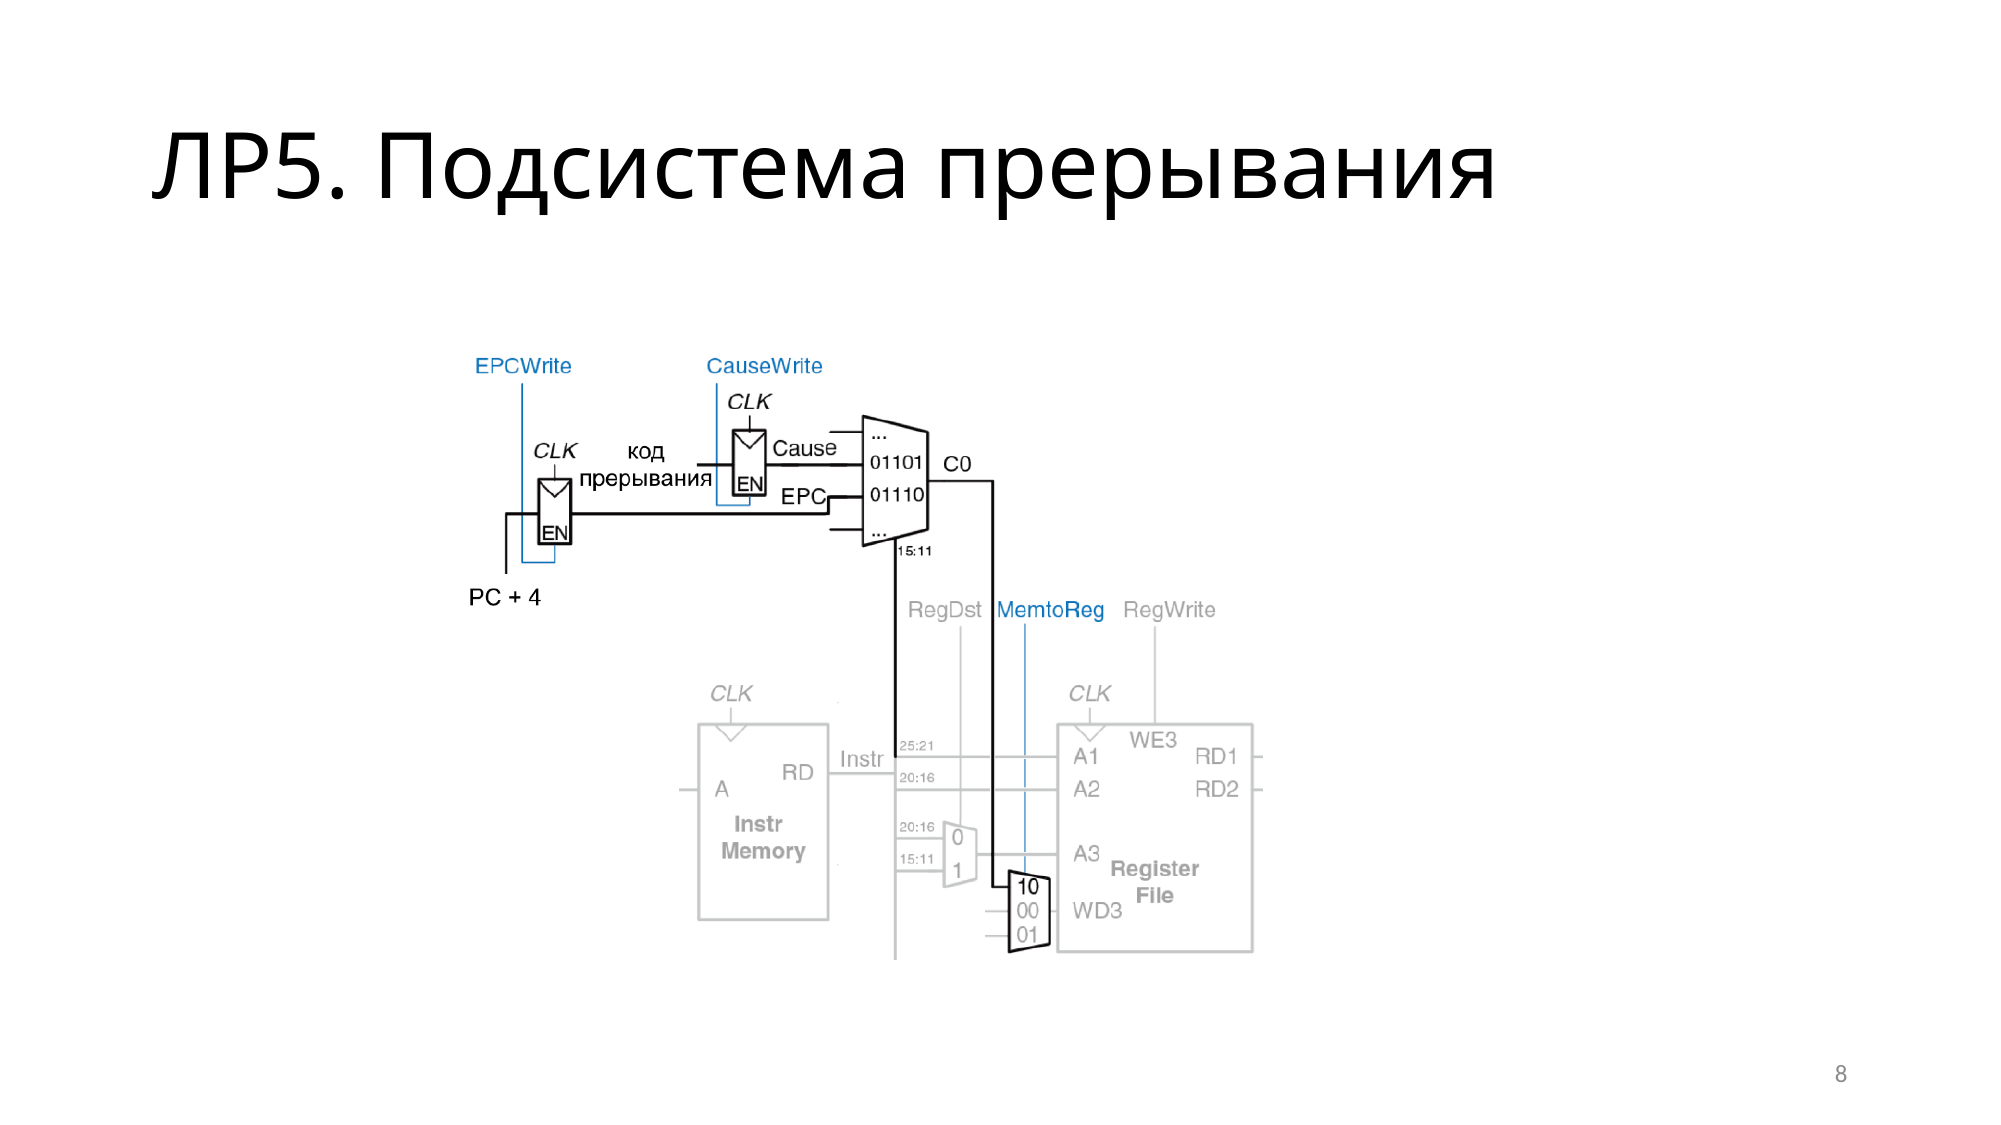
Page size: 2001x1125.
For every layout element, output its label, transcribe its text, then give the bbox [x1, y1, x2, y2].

slide_number 8 [1412, 1042, 1863, 1103]
picture [468, 349, 1271, 971]
title ЛР5. Подсистема прерывания [137, 59, 1863, 278]
